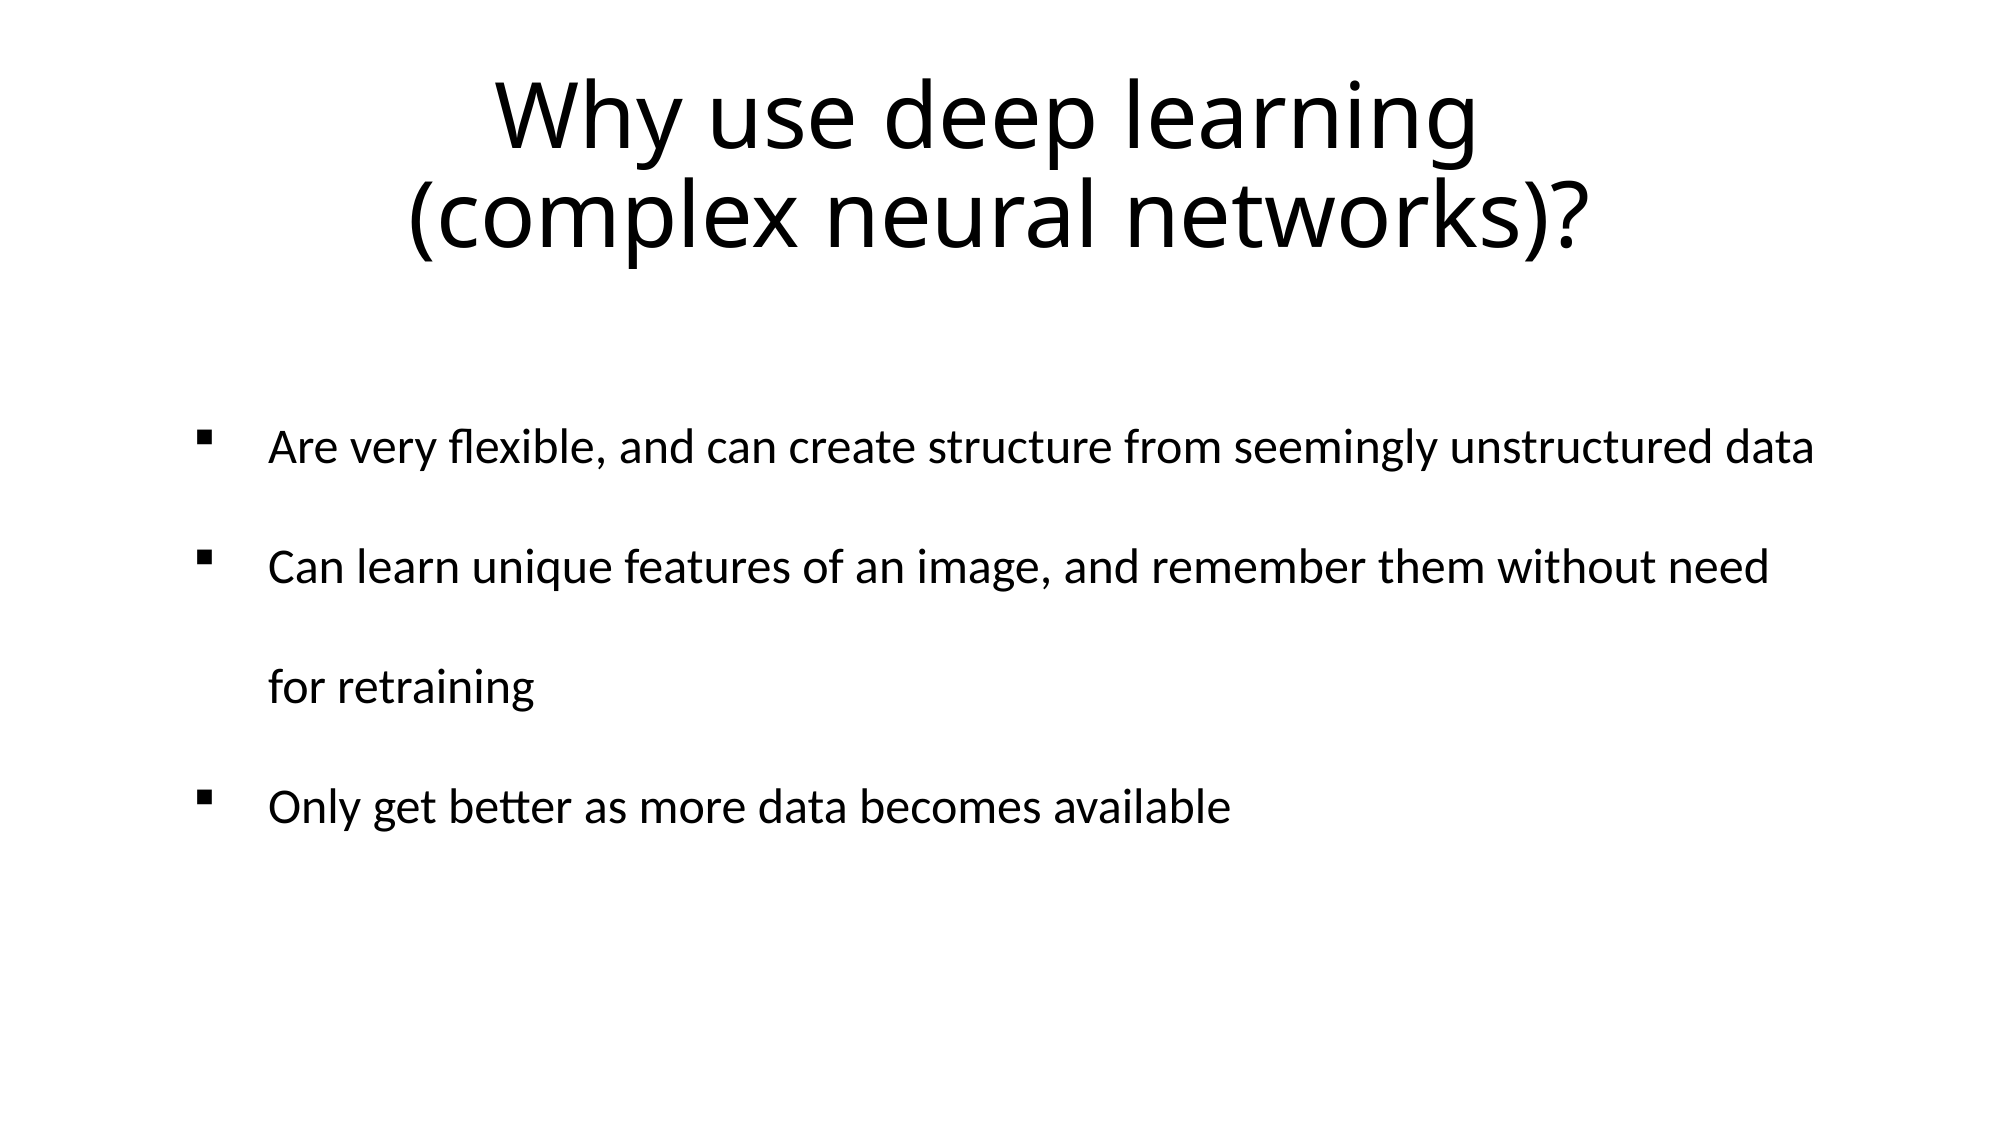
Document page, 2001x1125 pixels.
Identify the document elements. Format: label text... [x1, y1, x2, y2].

title Why use deep learning (complex neural networks)? [137, 59, 1863, 278]
text_box Are very flexible, and can create structure from seemingly unstructured data Can learn unique features of an image, and remember them without need for retraining Only get better as more data becomes available [178, 346, 1854, 842]
